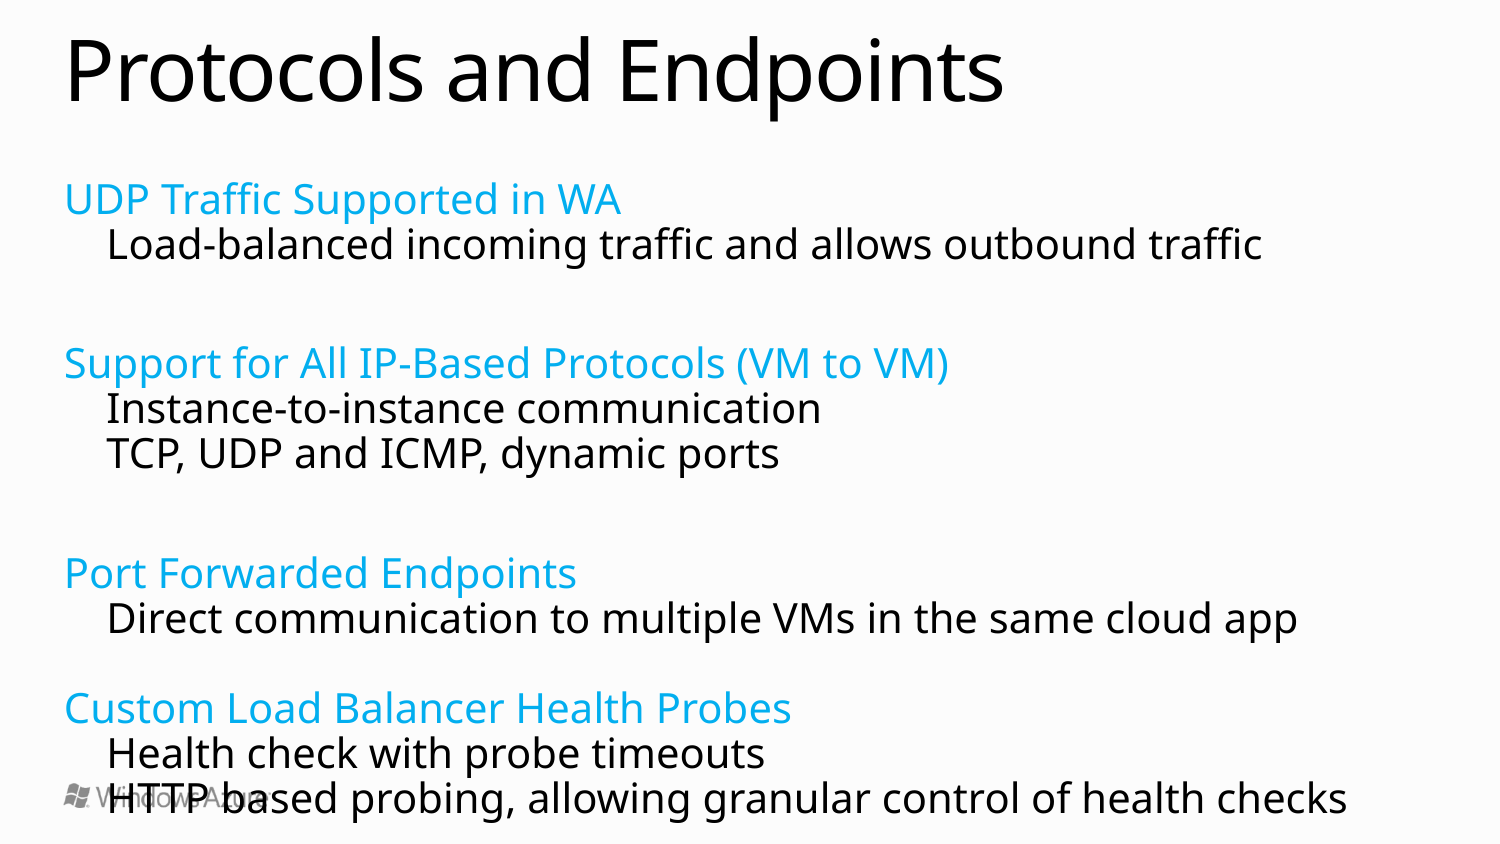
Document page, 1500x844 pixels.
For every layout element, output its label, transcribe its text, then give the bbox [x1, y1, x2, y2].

list UDP Traffic Supported in WA Load-balanced incoming traffic and allows outbound traffic Support for All IP-Based Protocols (VM to VM) Instance-to-instance communication TCP, UDP and ICMP, dynamic ports Port Forwarded Endpoints Direct communication to multiple VMs in the same cloud app Custom Load Balancer Health Probes Health check with probe timeouts HTTP based probing, allowing granular control of health checks [63, 178, 1436, 823]
title Protocols and Endpoints [63, 28, 1436, 122]
